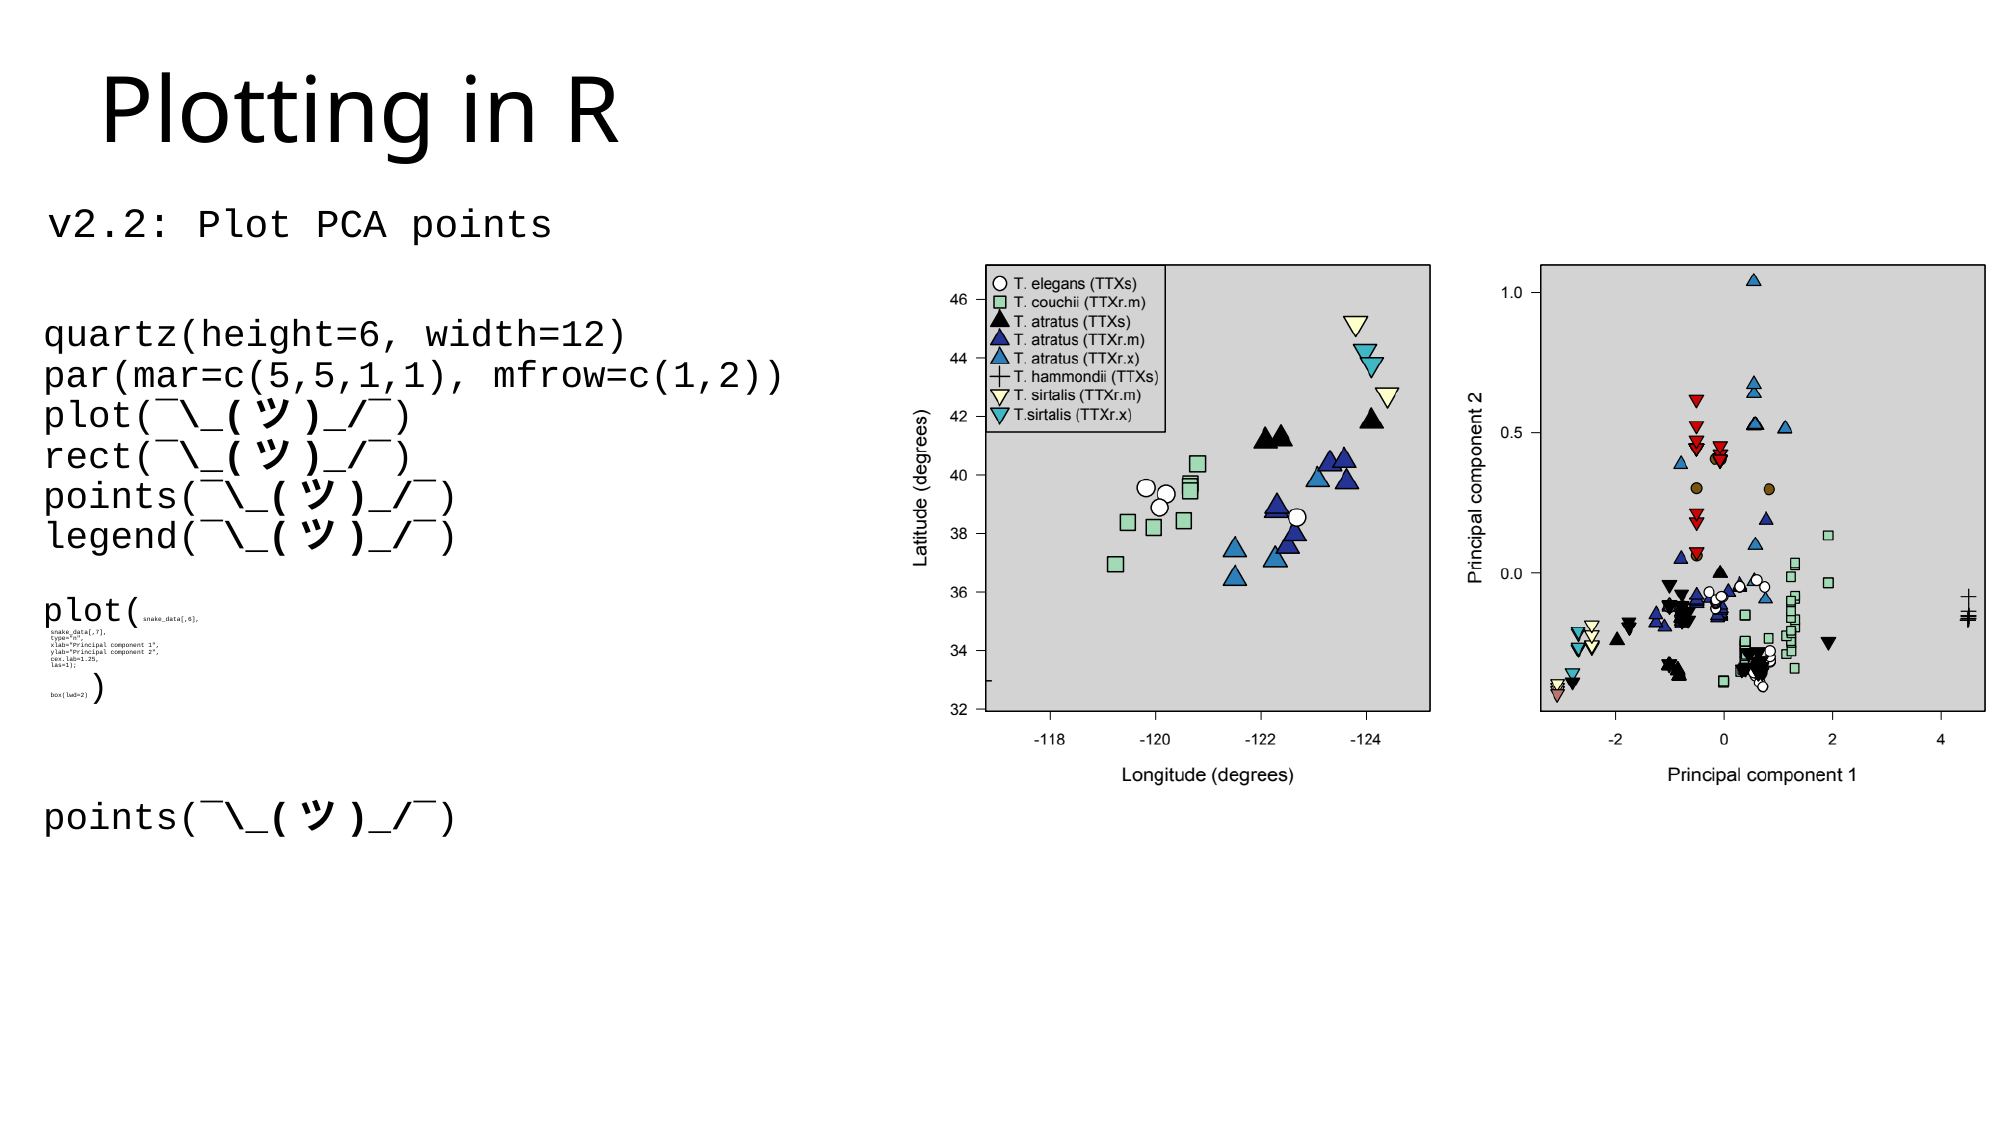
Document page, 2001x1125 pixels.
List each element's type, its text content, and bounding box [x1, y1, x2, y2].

text_box quartz(height=6, width=12) par(mar=c(5,5,1,1), mfrow=c(1,2)) plot(¯\_(ツ)_/¯) rect(¯\_(ツ)_/¯) points(¯\_(ツ)_/¯) legend(¯\_(ツ)_/¯) plot(snake_data[,6], snake_data[,7], type="n", xlab="Principal component 1", ylab="Principal component 2", cex.lab=1.25, las=1); box(lwd=2)) points(¯\_(ツ)_/¯) [28, 306, 1338, 1040]
text_box v2.2: Plot PCA points [32, 194, 929, 307]
text_box [101, 803, 702, 1022]
title Plotting in R [83, 3, 1917, 222]
picture [893, 246, 2000, 801]
